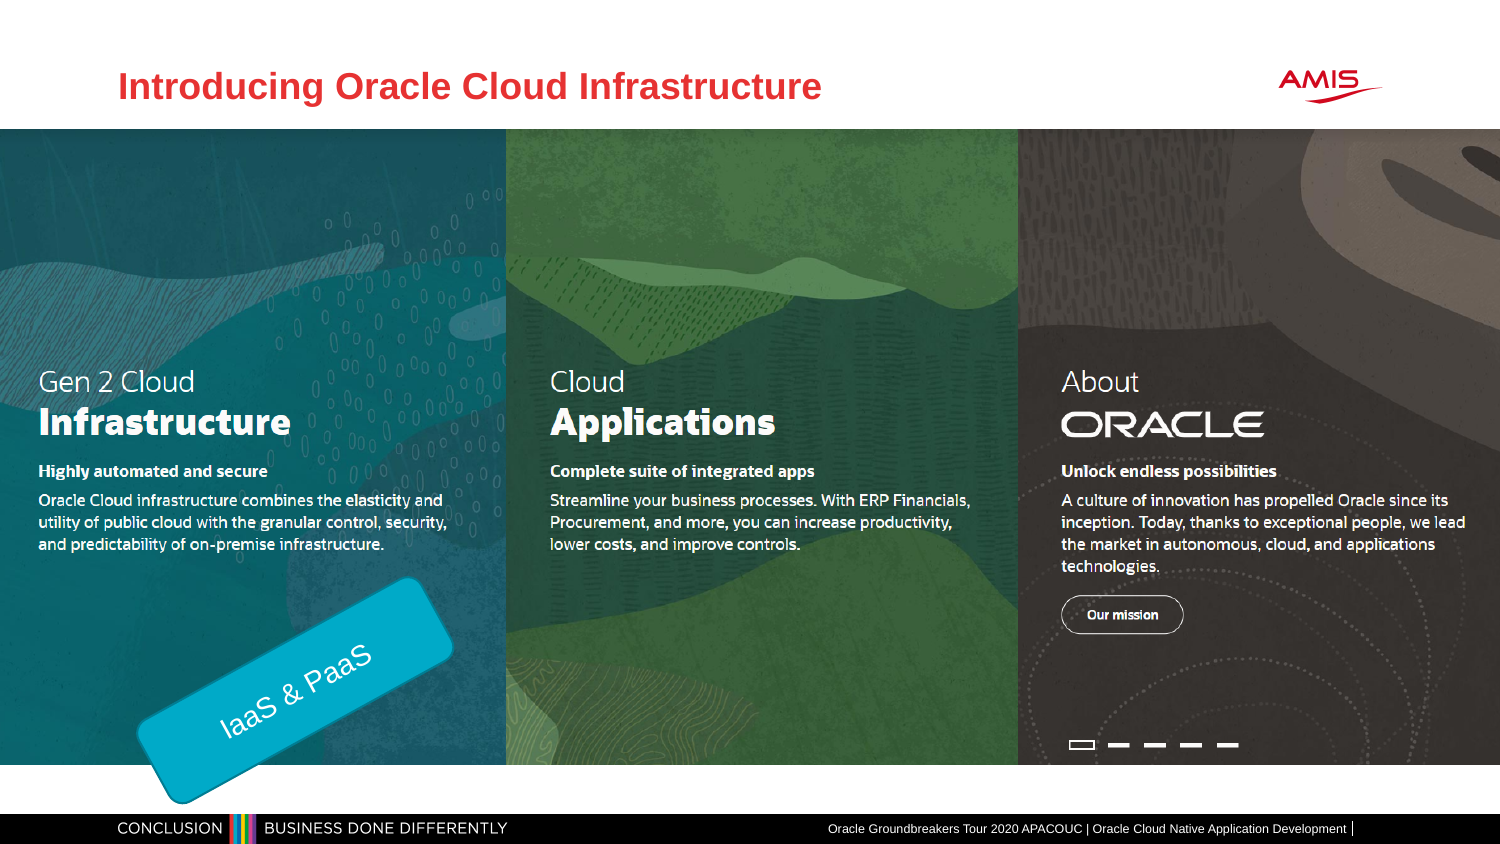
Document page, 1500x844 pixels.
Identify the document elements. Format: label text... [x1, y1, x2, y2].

text_box IaaS & PaaS [151, 765, 259, 805]
footer Oracle Groundbreakers Tour 2020 APACOUC | Oracle Cloud Native Application Development [814, 820, 1347, 839]
picture [239, 814, 1500, 844]
title Introducing Oracle Cloud Infrastructure [118, 47, 1205, 129]
picture [0, 814, 236, 844]
picture [0, 129, 1500, 765]
picture [1205, 58, 1388, 106]
